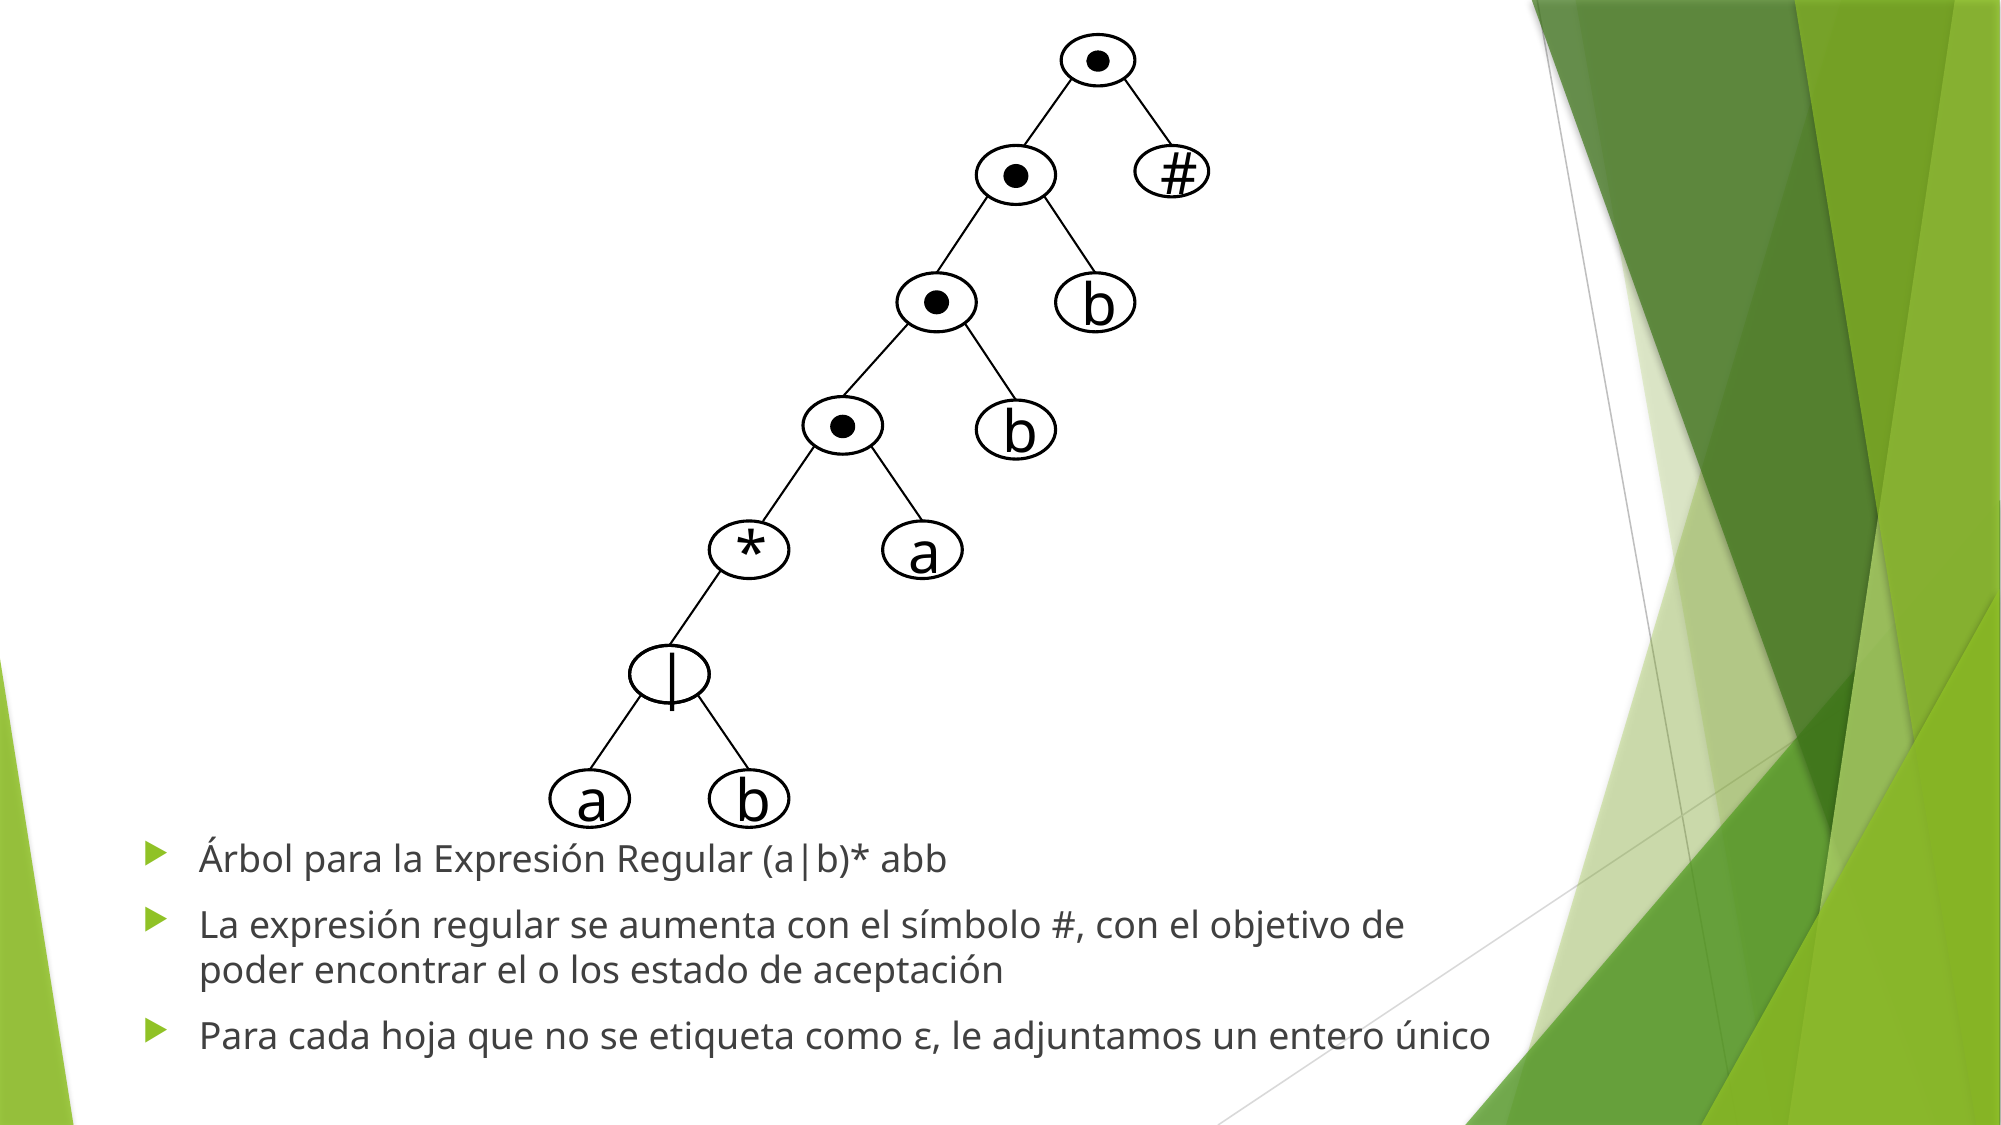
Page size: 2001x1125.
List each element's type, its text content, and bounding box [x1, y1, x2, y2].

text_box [549, 33, 1210, 828]
list Árbol para la Expresión Regular (a|b)* abb La expresión regular se aumenta con el símbolo #, con el objetivo de poder encontrar el o los estado de aceptación Para cada hoja que no se etiqueta como ε, le adjuntamos un entero único [127, 827, 1528, 1087]
